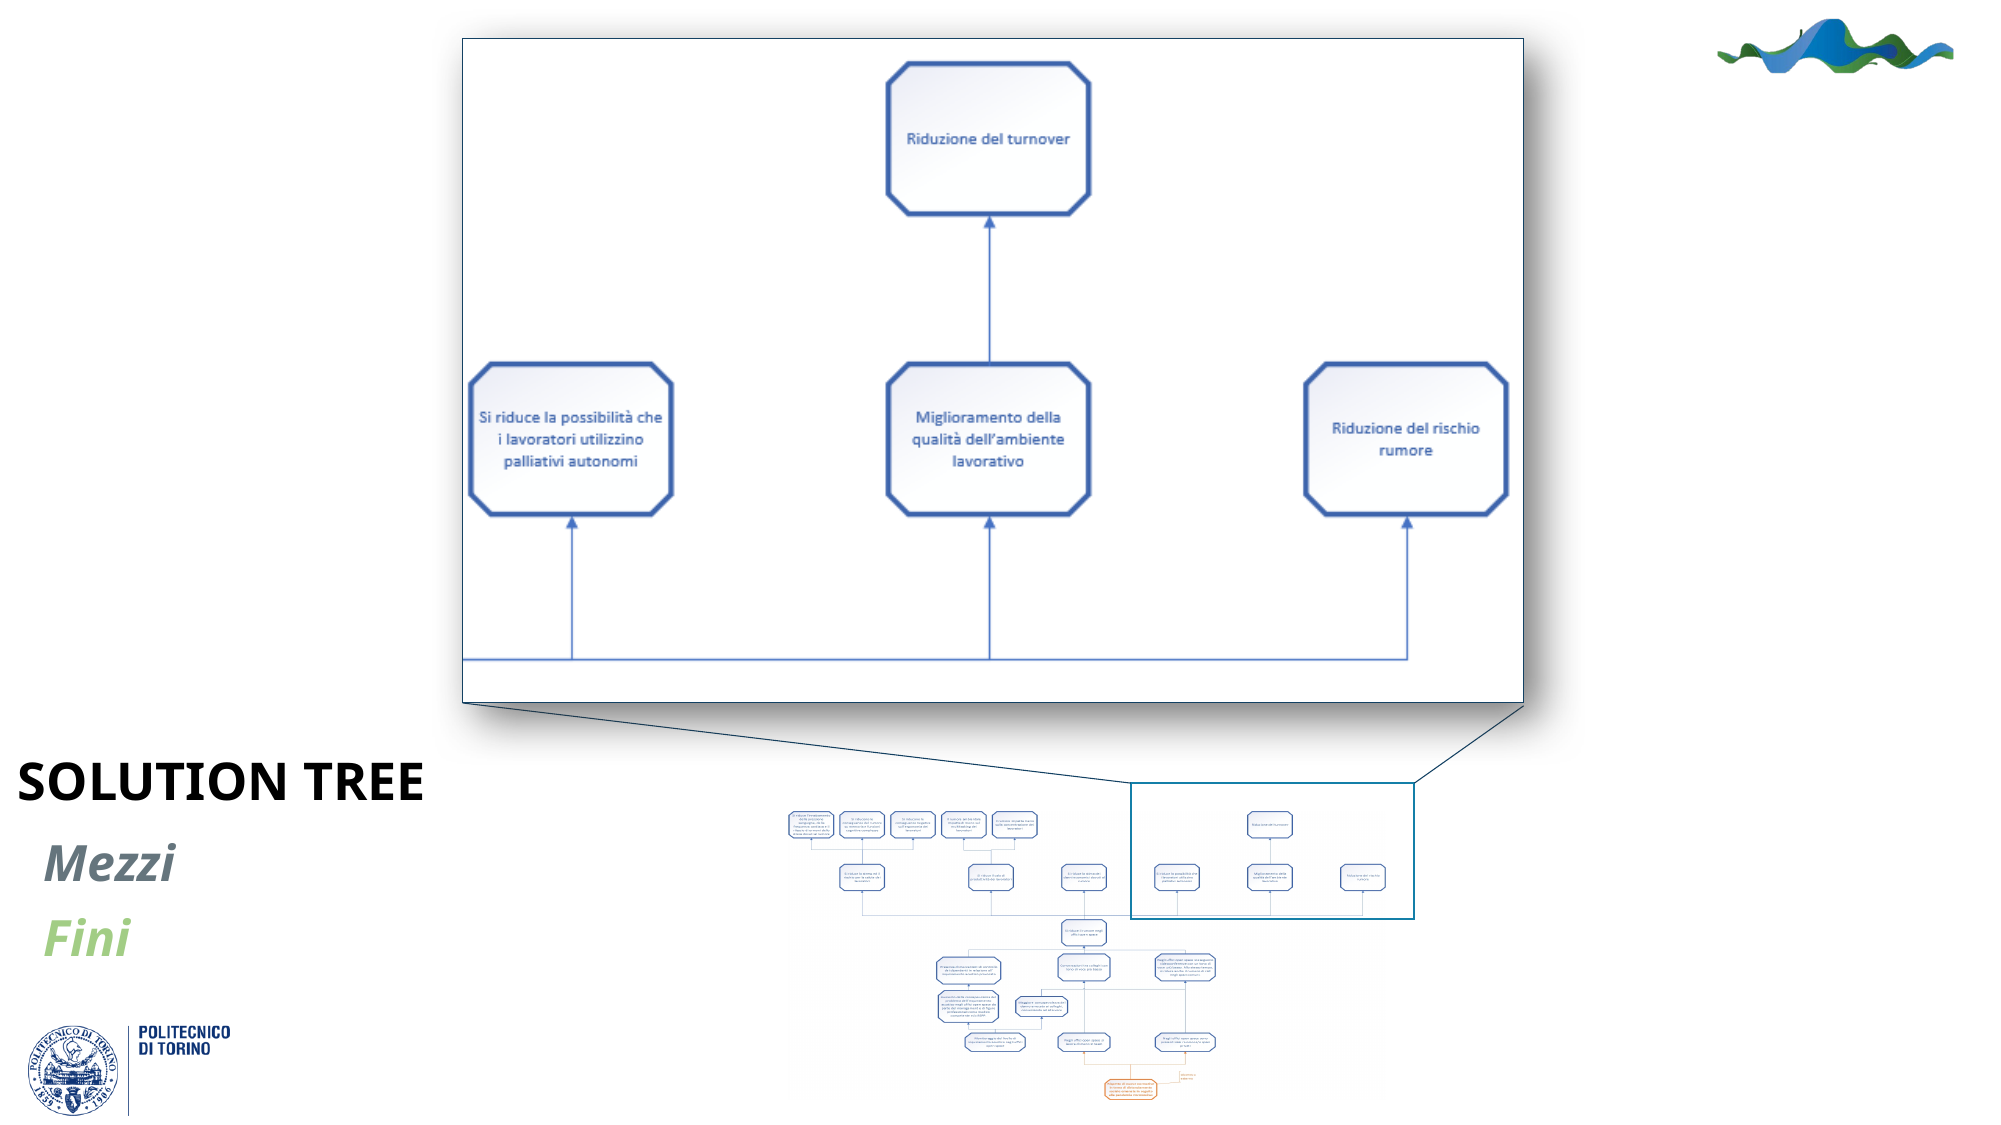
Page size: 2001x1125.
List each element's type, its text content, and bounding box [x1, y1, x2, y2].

text_box Mezzi [29, 823, 506, 899]
text_box Fini [29, 899, 506, 975]
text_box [1414, 705, 1524, 784]
picture [788, 811, 1386, 1100]
picture [1688, 12, 1983, 80]
table_cell X [453, 396, 462, 718]
text_box SOLUTION TREE [2, 396, 827, 820]
picture [26, 1018, 252, 1125]
picture [462, 38, 1524, 704]
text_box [462, 704, 1131, 784]
text_box [1130, 782, 1415, 920]
